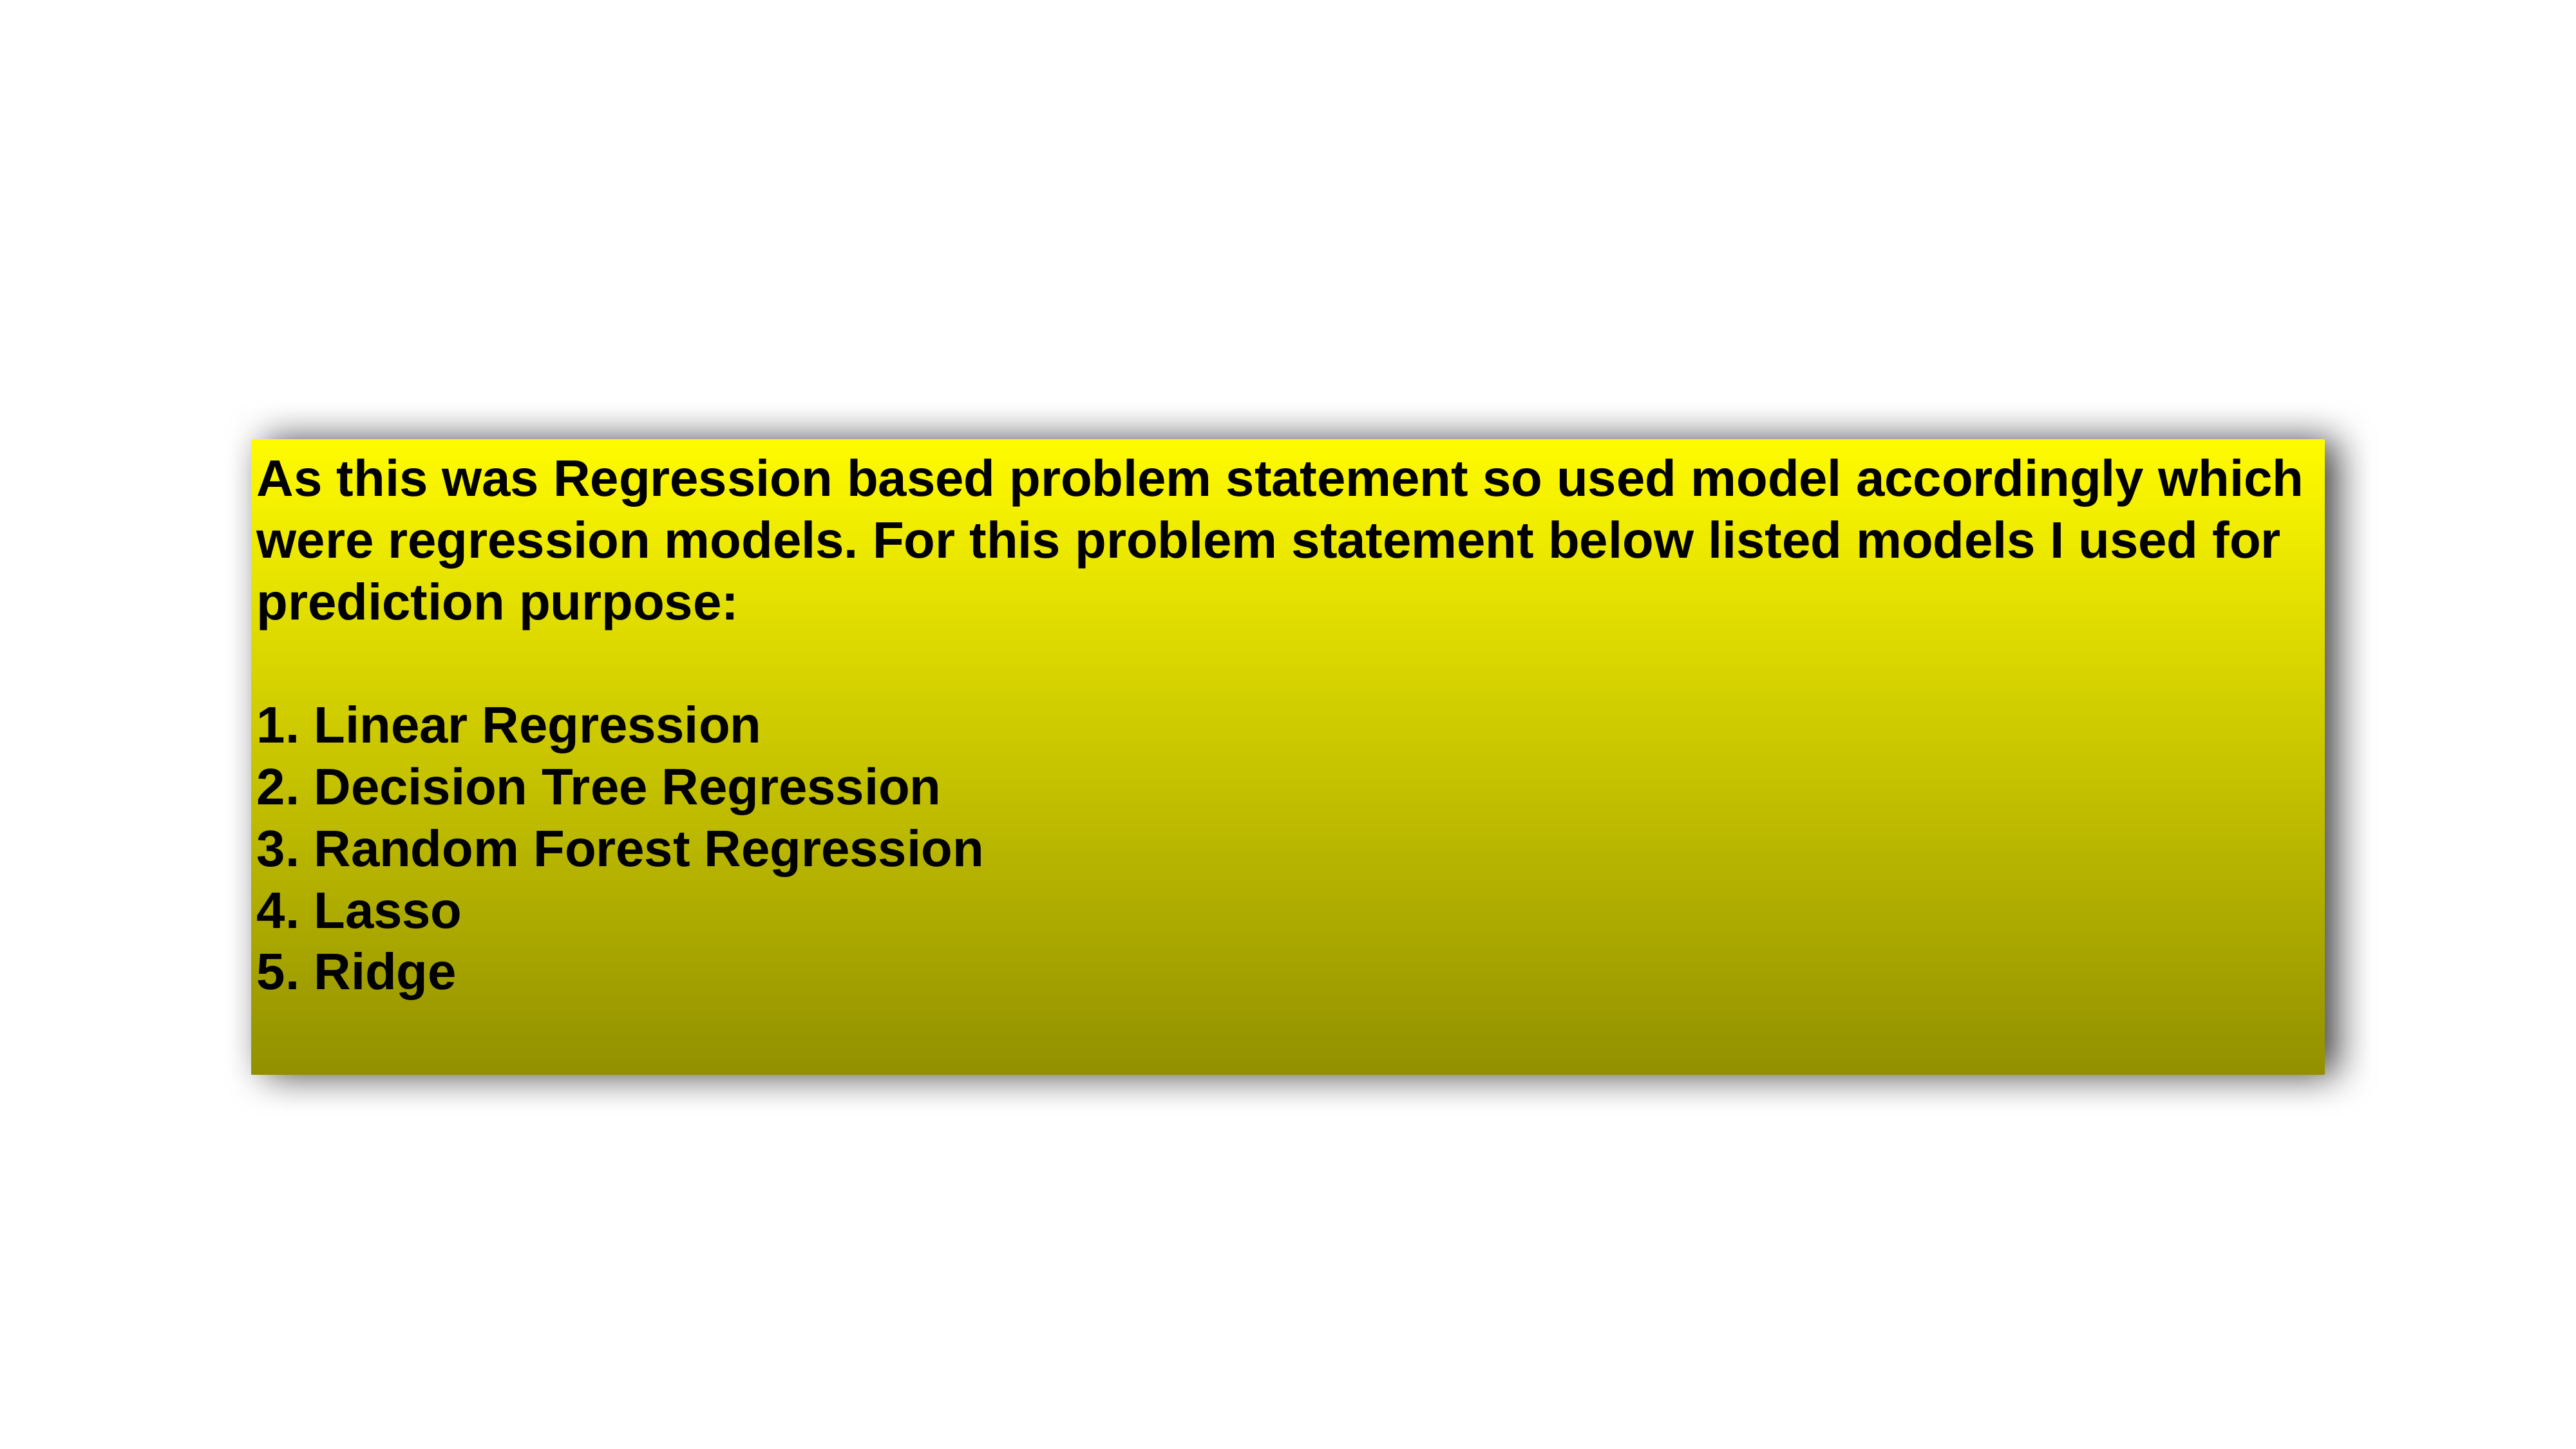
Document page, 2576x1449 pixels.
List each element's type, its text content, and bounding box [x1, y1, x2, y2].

subtitle As this was Regression based problem statement so used model accordingly which were regression models. For this problem statement below listed models I used for prediction purpose: 1. Linear Regression 2. Decision Tree Regression 3. Random Forest Regression 4. Lasso 5. Ridge [251, 439, 2325, 1075]
